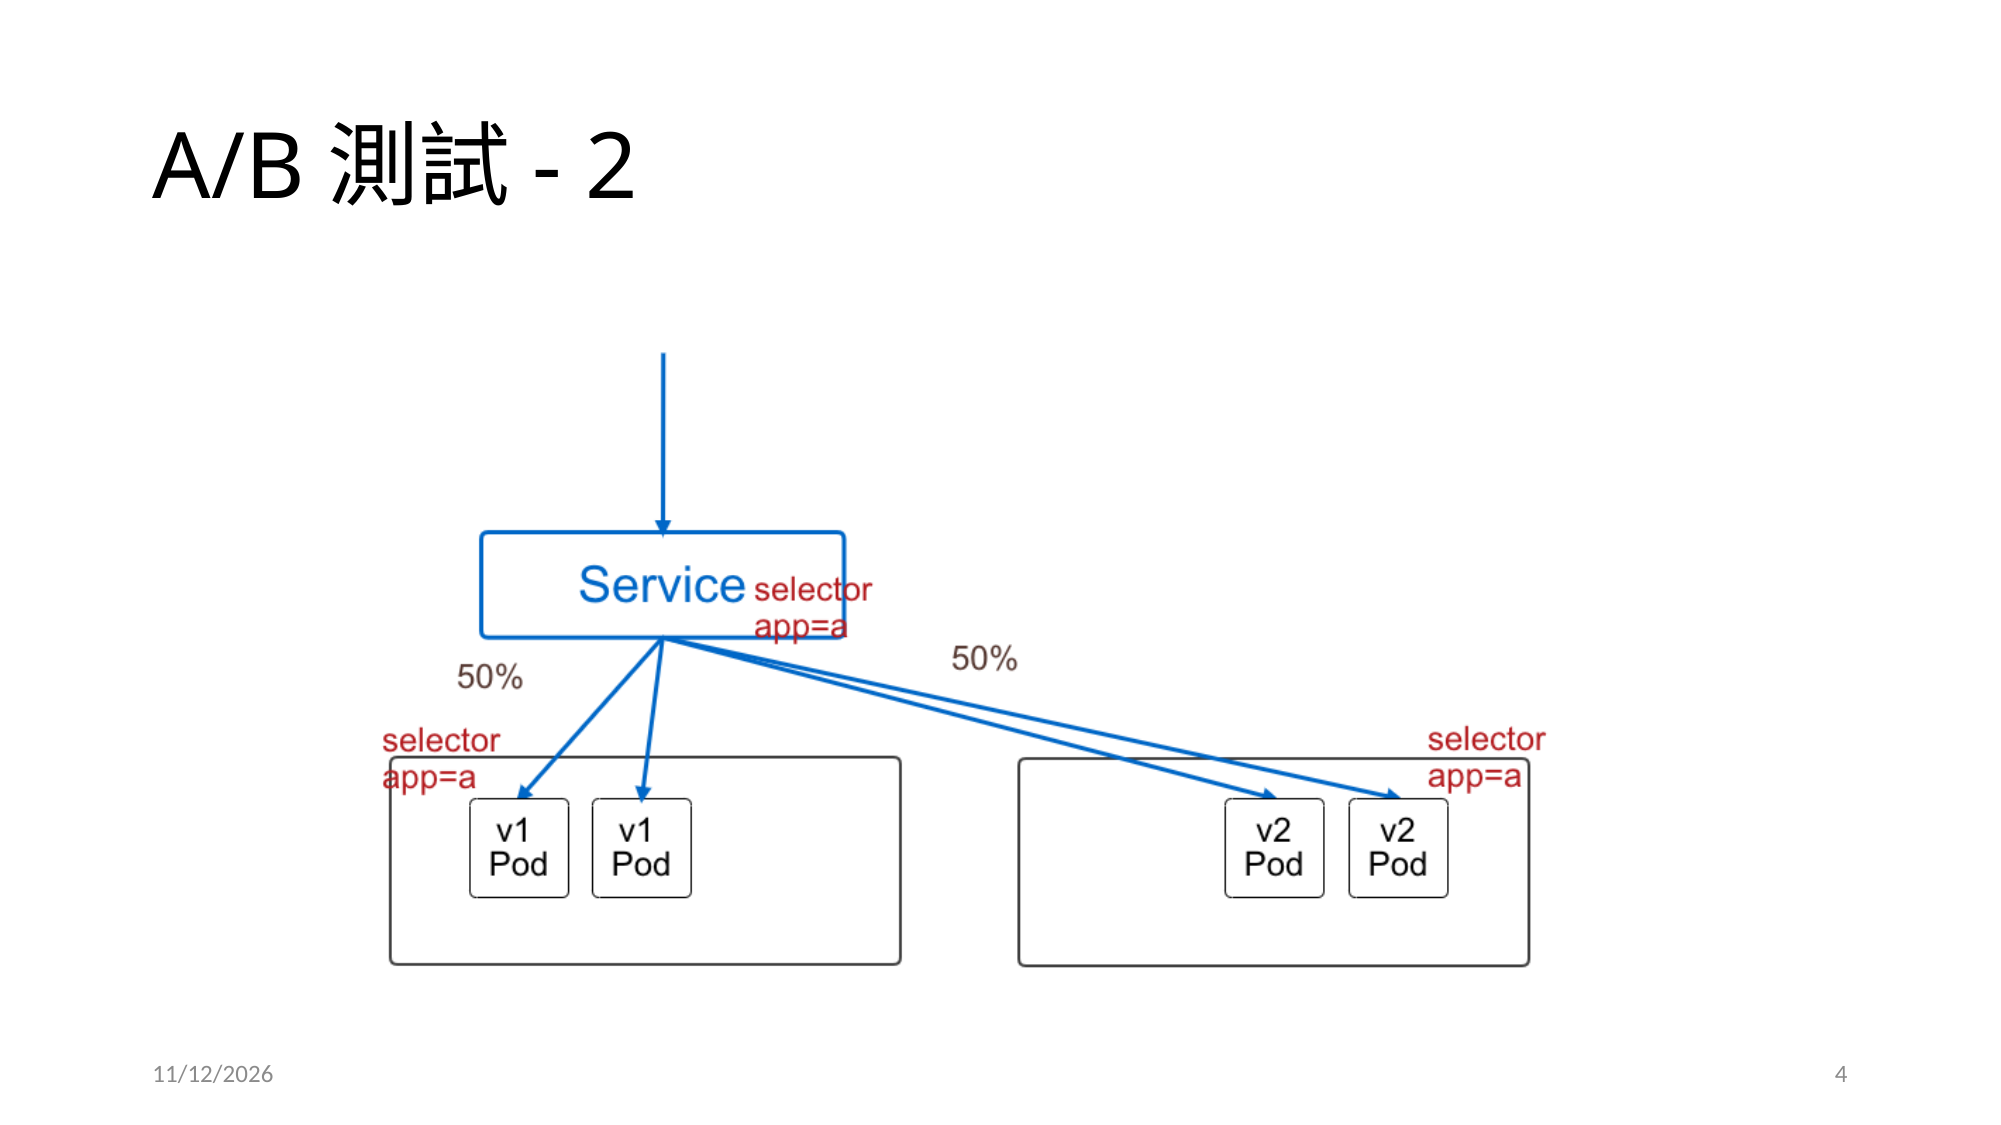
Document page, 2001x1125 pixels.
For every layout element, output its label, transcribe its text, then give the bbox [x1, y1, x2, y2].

title A/B測試- 2 [137, 59, 1863, 278]
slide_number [137, 1042, 588, 1103]
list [244, 299, 1756, 1014]
slide_number 4 [1412, 1042, 1863, 1103]
